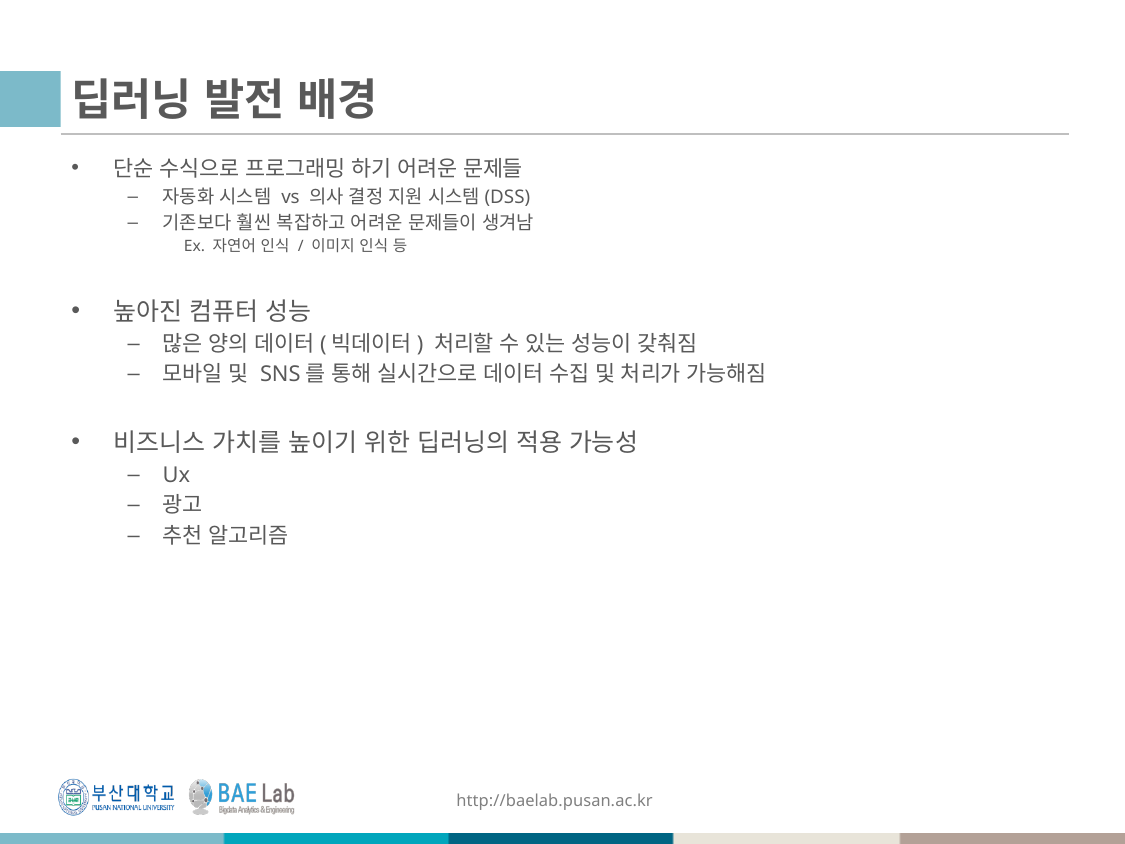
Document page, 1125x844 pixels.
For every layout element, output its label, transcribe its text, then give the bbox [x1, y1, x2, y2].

picture [673, 833, 1125, 844]
picture [55, 775, 175, 819]
picture [186, 776, 300, 816]
picture [0, 833, 448, 844]
list 단순 수식으로 프로그래밍 하기 어려운 문제들 자동화 시스템 vs 의사 결정 지원 시스템(DSS) 기존보다 훨씬 복잡하고 어려운 문제들이 생겨남 Ex. 자연어 인식 / 이미지 인식 등 높아진 컴퓨터 성능 많은 양의 데이터(빅데이터) 처리할 수 있는 성능이 갖춰짐 모바일 및 SNS를 통해 실시간으로 데이터 수집 및 처리가 가능해짐 비즈니스 가치를 높이기 위한 딥러닝의 적용 가능성 Ux 광고 추천 알고리즘 [56, 146, 1069, 754]
title 딥러닝 발전 배경 [56, 71, 1069, 125]
